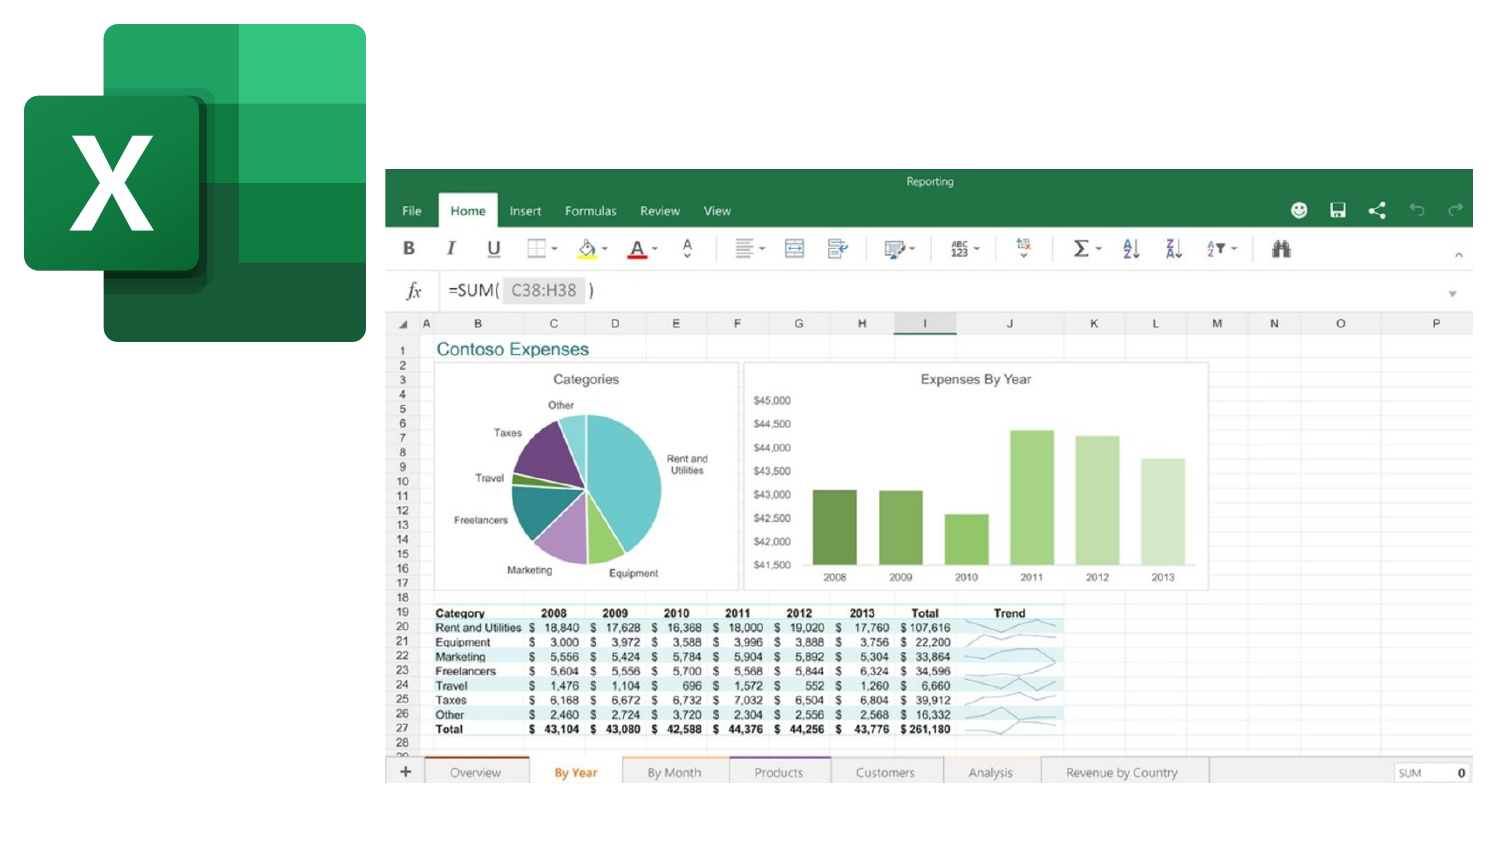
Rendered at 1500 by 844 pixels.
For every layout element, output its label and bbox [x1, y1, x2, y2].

picture [384, 168, 1473, 783]
picture [24, 24, 366, 343]
